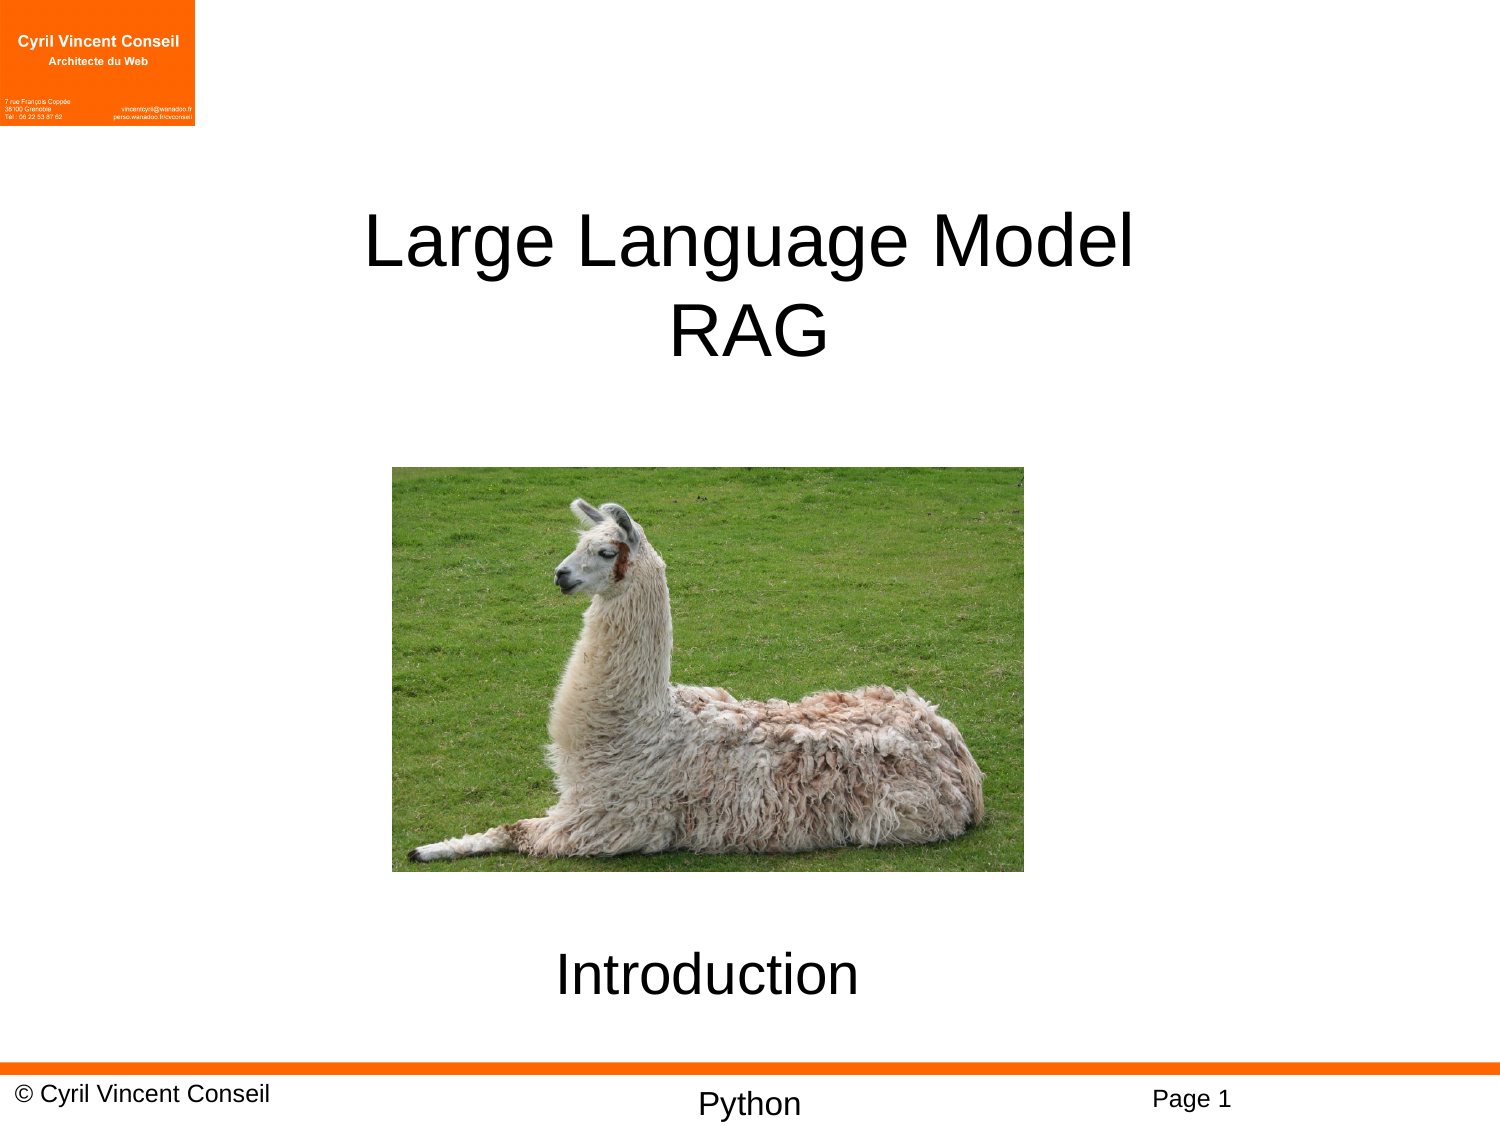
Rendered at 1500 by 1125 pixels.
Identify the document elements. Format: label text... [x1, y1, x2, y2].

text_box Large Language Model RAG [349, 183, 1151, 379]
picture [391, 467, 1025, 873]
subtitle Introduction [183, 928, 1233, 1020]
picture [0, 0, 195, 126]
